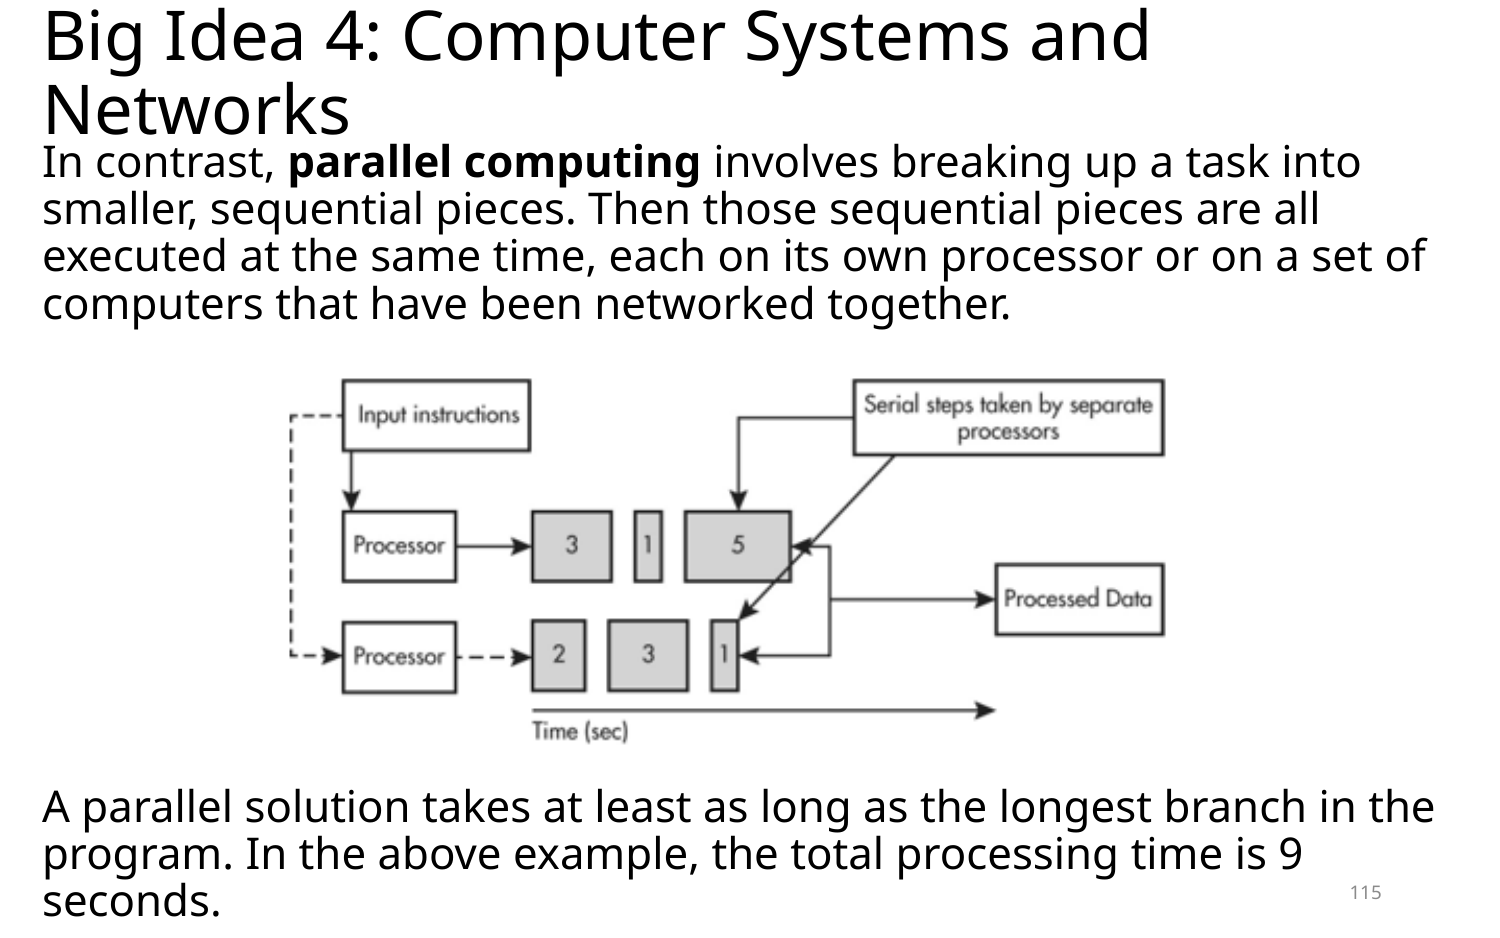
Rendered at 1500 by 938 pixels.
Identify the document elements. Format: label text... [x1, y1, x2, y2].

list In contrast, parallel computing involves breaking up a task into smaller, sequential pieces. Then those sequential pieces are all executed at the same time, each on its own processor or on a set of computers that have been networked together. A parallel solution takes at least as long as the longest branch in the program. ﻿In the above example, the total processing time is 9 seconds. [26, 132, 1473, 919]
title Big Idea 4: Computer Systems and Networks [26, 18, 1321, 132]
picture [236, 348, 1264, 753]
slide_number 115 [1059, 868, 1397, 919]
